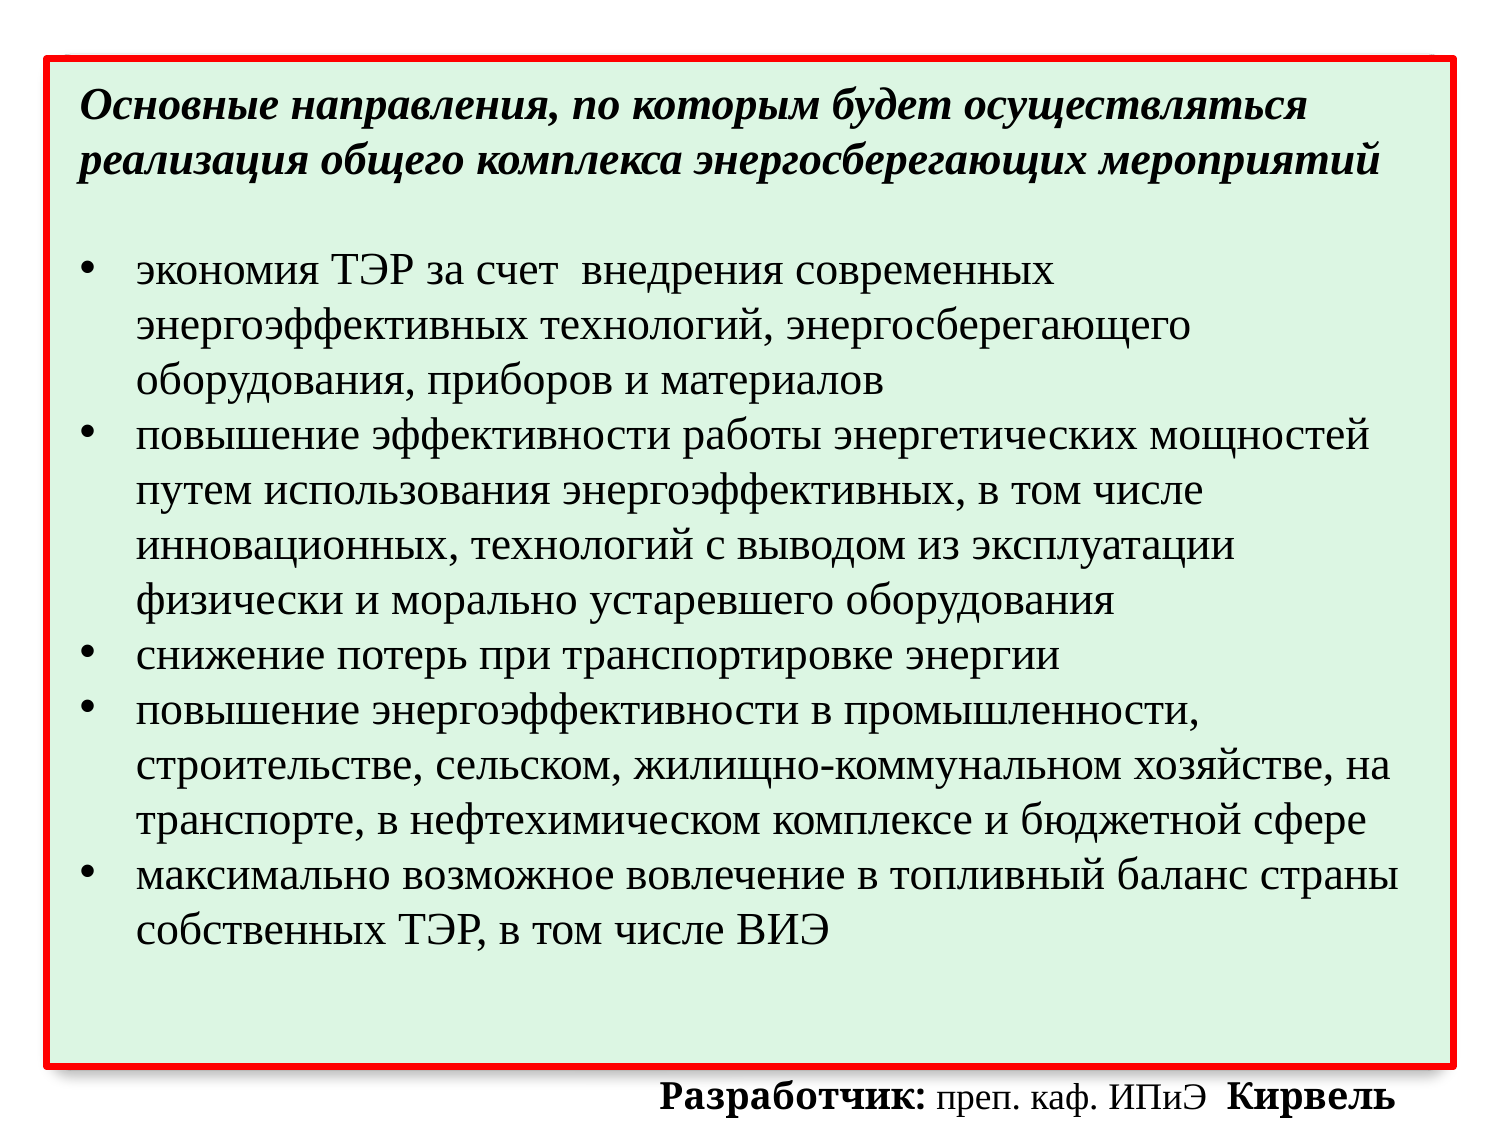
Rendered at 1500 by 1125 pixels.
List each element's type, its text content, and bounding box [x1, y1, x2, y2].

text_box [43, 55, 1457, 1070]
text_box Разработчик: преп. каф. ИПиЭ Кирвель П.И. [644, 1064, 1478, 1125]
text_box Основные направления, по которым будет осуществляться реализация общего комплекса энергосберегающих мероприятий экономия ТЭР за счет внедрения современных энергоэффективных технологий, энергосберегающего оборудования, приборов и материалов повышение эффективности работы энергетических мощностей путем использования энергоэффективных, в том числе инновационных, технологий с выводом из эксплуатации физически и морально устаревшего оборудования снижение потерь при транспортировке энергии повышение энергоэффективности в промышленности, строительстве, сельском, жилищно-коммунальном хозяйстве, на транспорте, в нефтехимическом комплексе и бюджетной сфере максимально возможное вовлечение в топливный баланс страны собственных ТЭР, в том числе ВИЭ [64, 66, 1436, 961]
